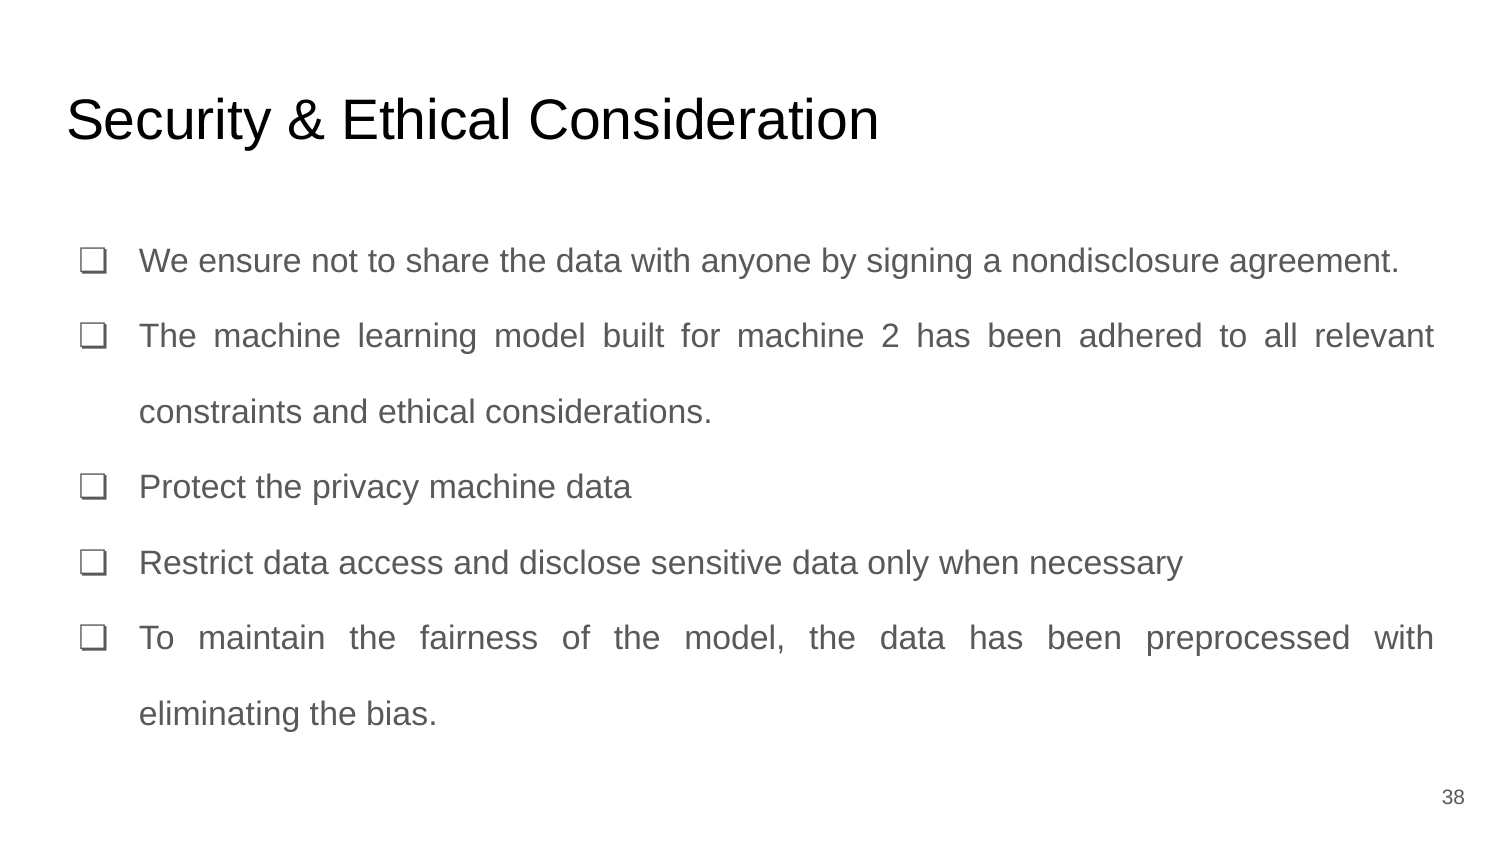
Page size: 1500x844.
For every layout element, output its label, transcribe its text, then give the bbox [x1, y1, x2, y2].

slide_number ‹#› [1389, 764, 1480, 830]
title Security & Ethical Consideration [51, 72, 1449, 167]
list We ensure not to share the data with anyone by signing a nondisclosure agreement. The machine learning model built for machine 2 has been adhered to all relevant constraints and ethical considerations. Protect the privacy machine data Restrict data access and disclose sensitive data only when necessary To maintain the fairness of the model, the data has been preprocessed with eliminating the bias. [51, 189, 1449, 750]
